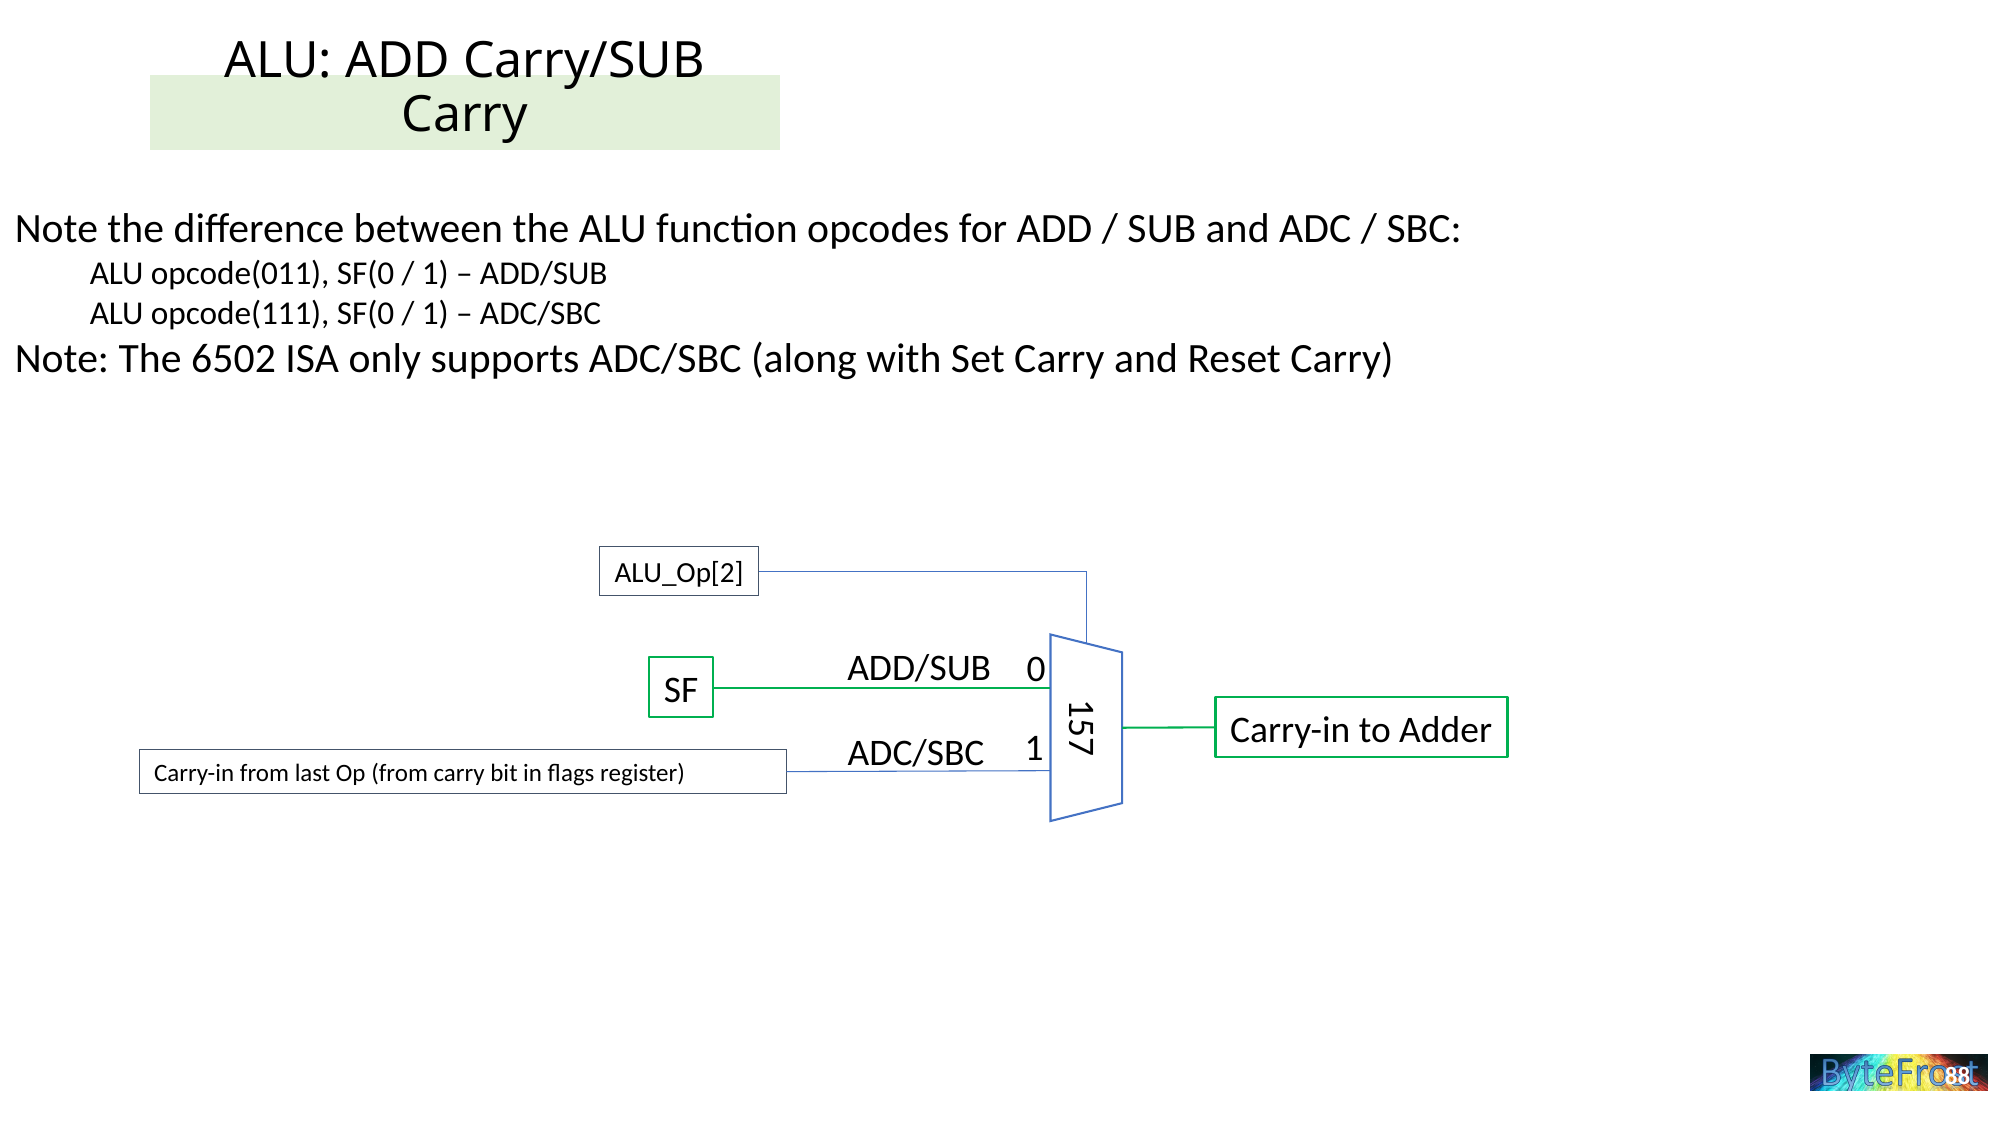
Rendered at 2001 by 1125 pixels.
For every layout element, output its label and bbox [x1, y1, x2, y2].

text_box [139, 546, 1214, 823]
picture [1810, 1054, 1988, 1091]
subtitle [0, 193, 1595, 466]
text_box [1535, 1044, 1986, 1105]
title [150, 75, 780, 150]
text_box [1215, 697, 1508, 758]
